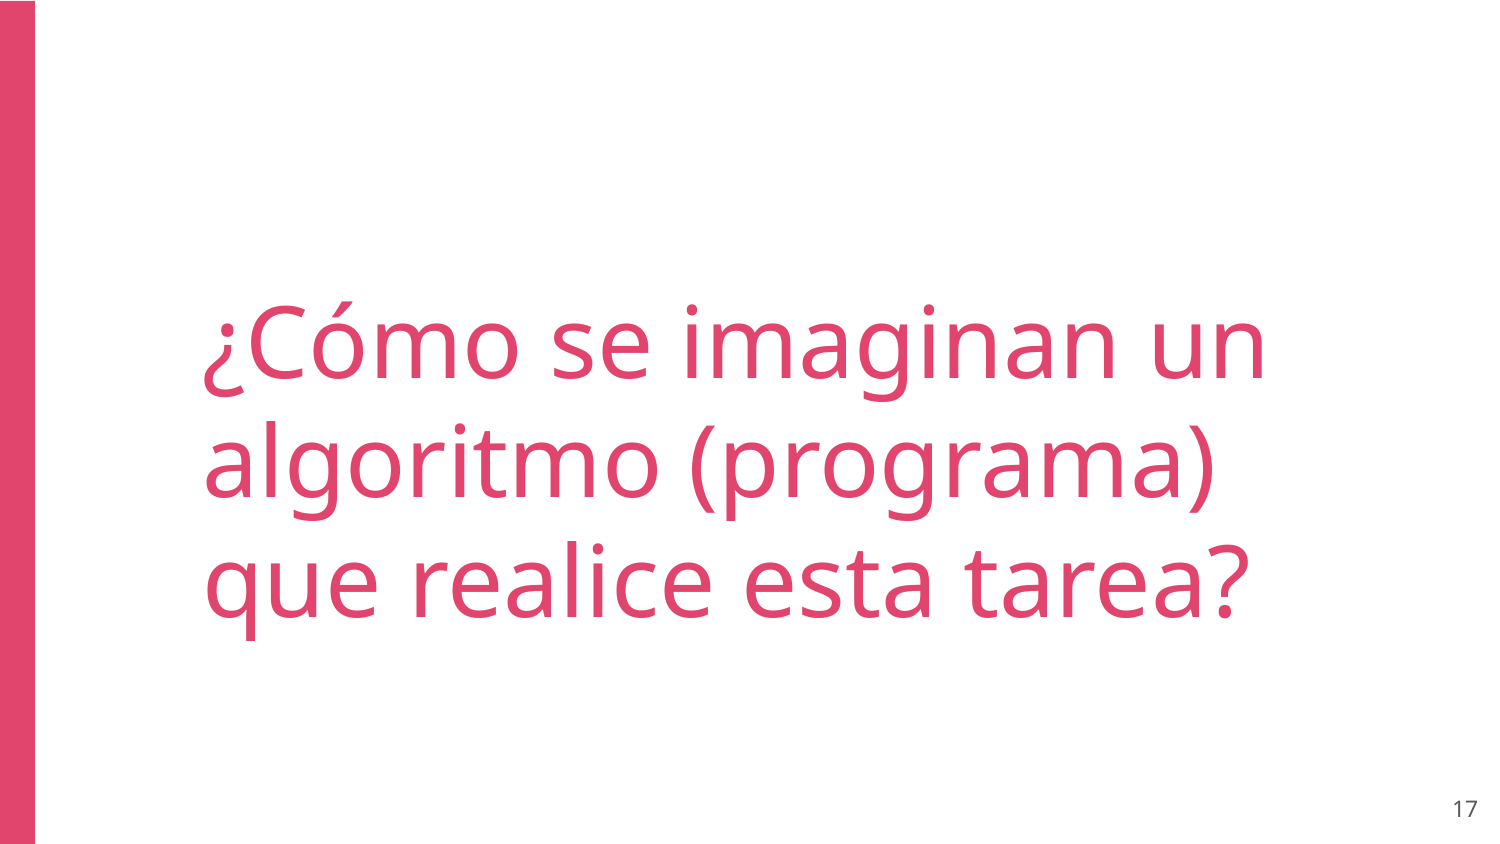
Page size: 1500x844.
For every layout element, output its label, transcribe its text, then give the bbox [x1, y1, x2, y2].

slide_number ‹#› [1403, 779, 1494, 844]
text_box ¿Cómo se imaginan un algoritmo (programa) que realice esta tarea? [187, 263, 1383, 351]
